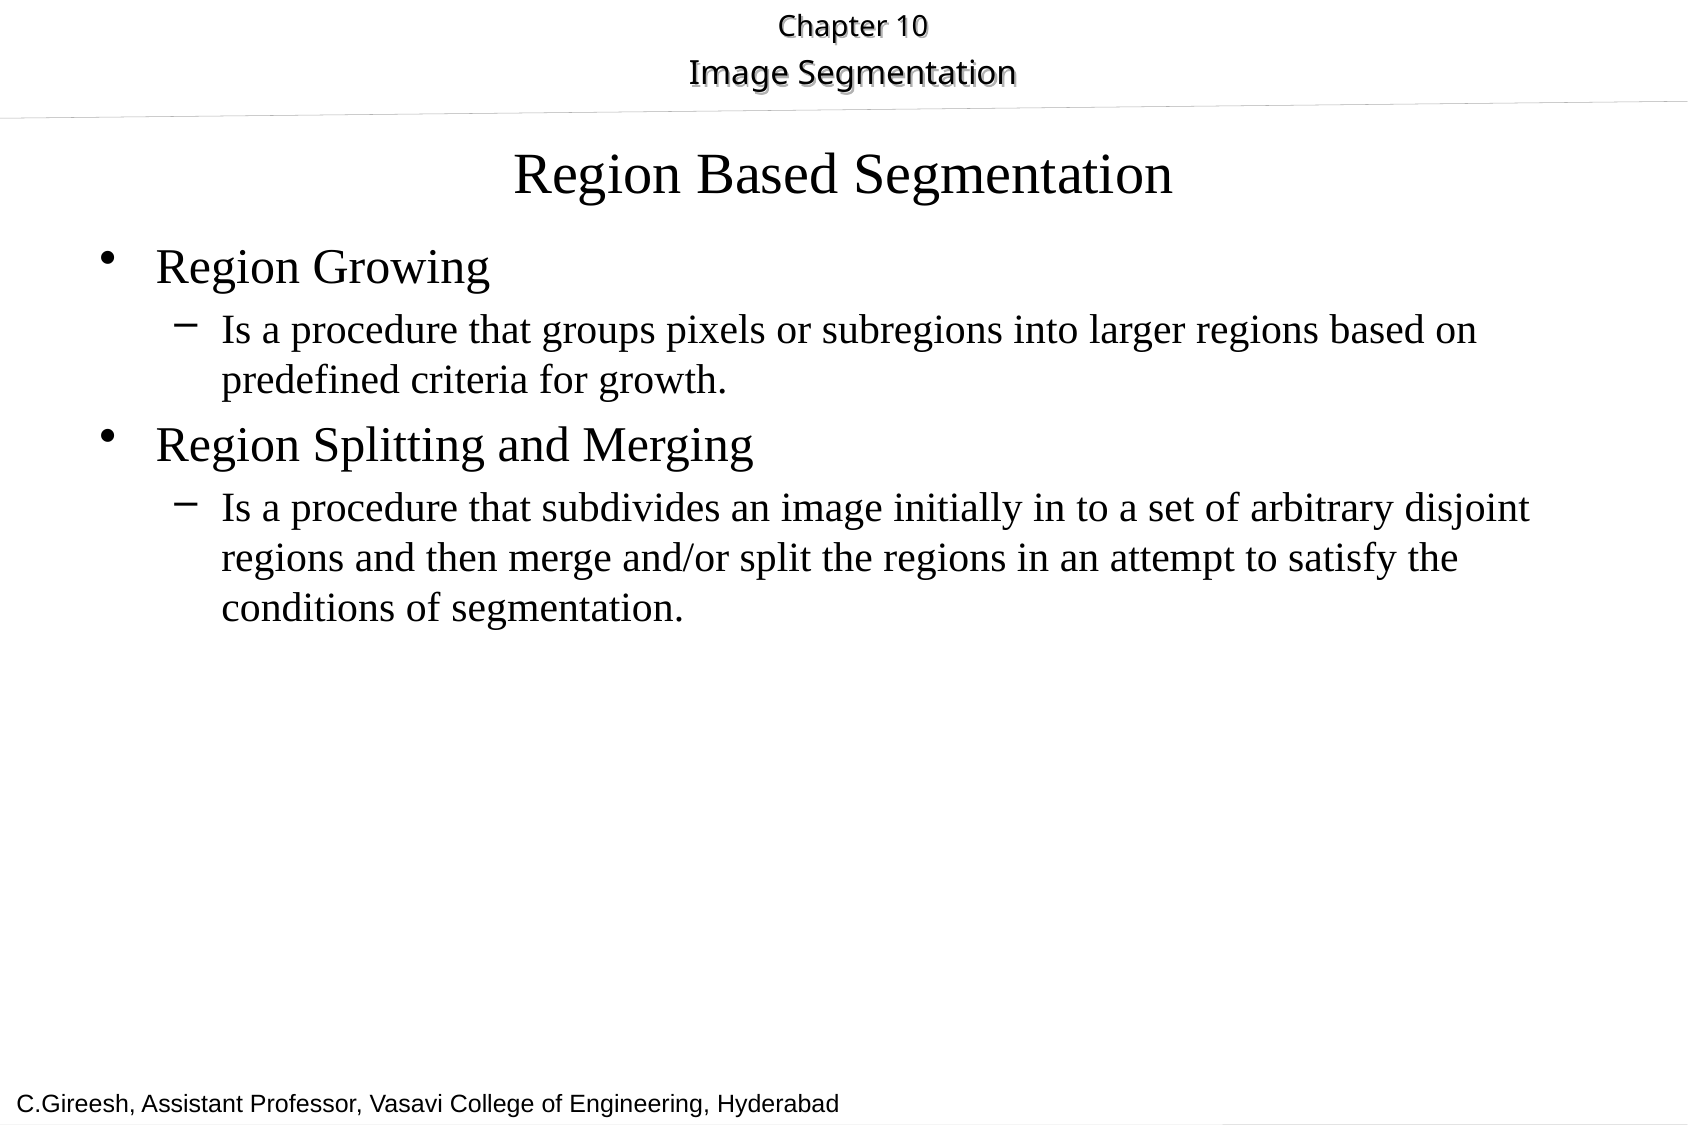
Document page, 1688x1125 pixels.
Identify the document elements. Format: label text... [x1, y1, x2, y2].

list Region Growing Is a procedure that groups pixels or subregions into larger regions based on predefined criteria for growth. Region Splitting and Merging Is a procedure that subdivides an image initially in to a set of arbitrary disjoint regions and then merge and/or split the regions in an attempt to satisfy the conditions of segmentation. [84, 226, 1604, 1073]
title Region Based Segmentation [84, 127, 1604, 215]
